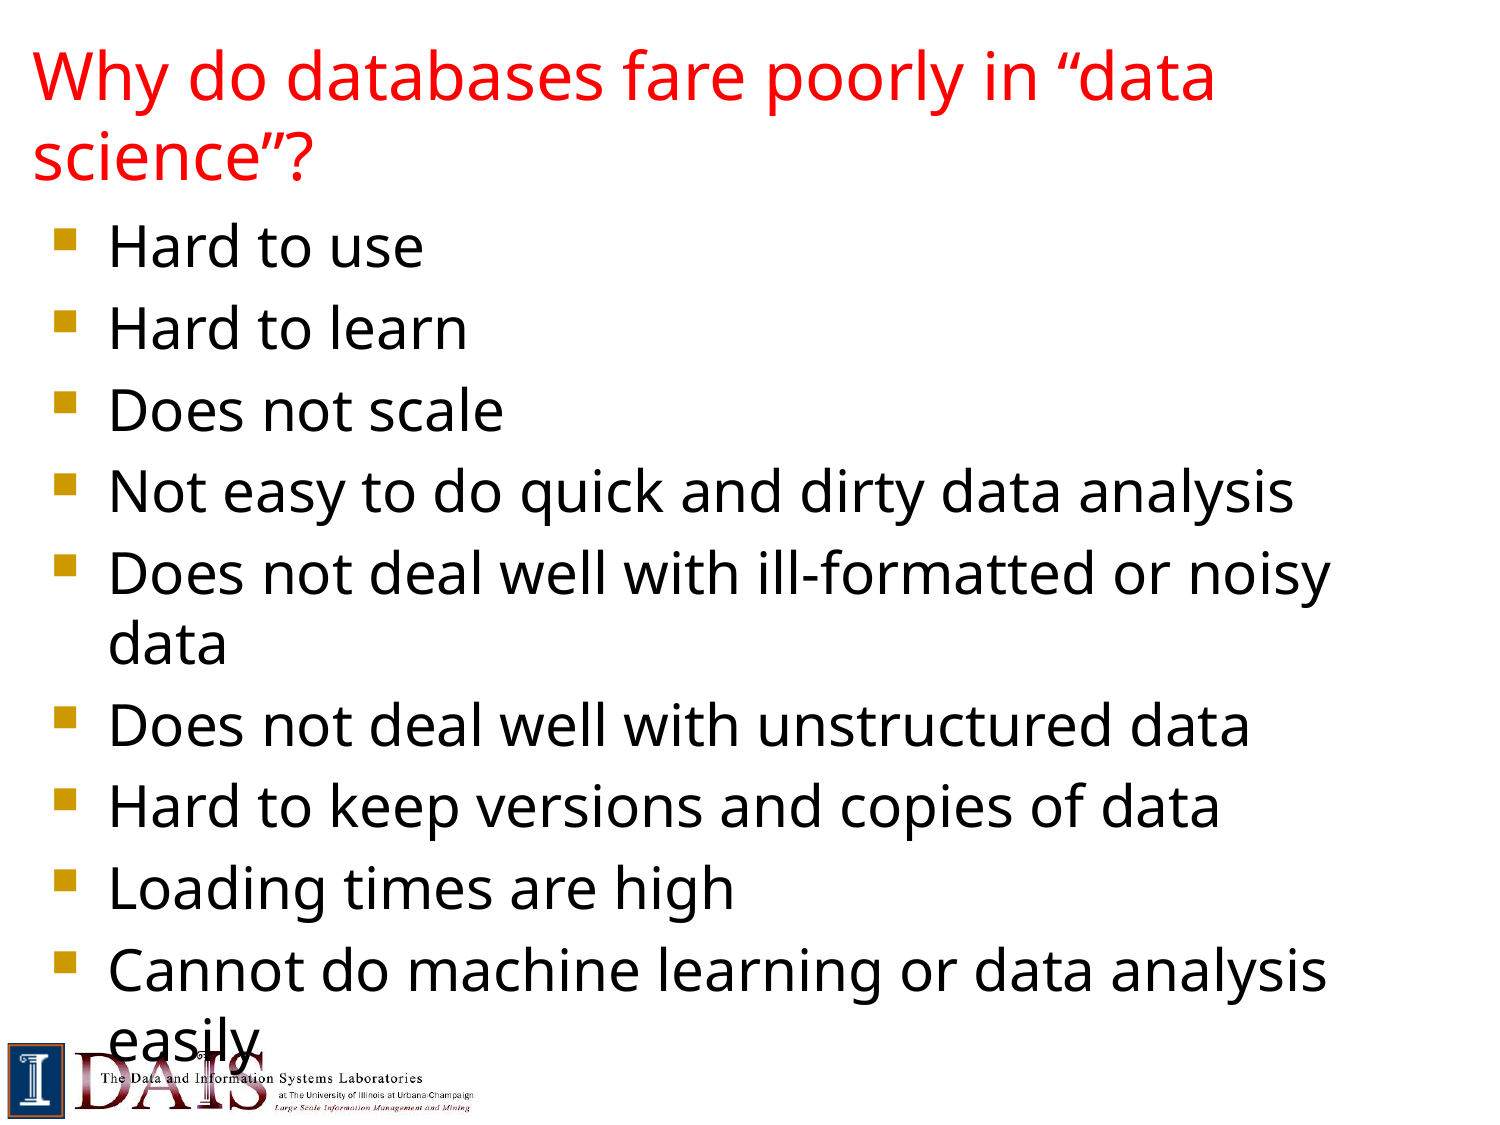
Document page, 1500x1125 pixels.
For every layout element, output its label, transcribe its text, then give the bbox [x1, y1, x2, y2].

title Why do databases fare poorly in “data science”? [17, 26, 1500, 159]
list Hard to use Hard to learn Does not scale Not easy to do quick and dirty data analysis Does not deal well with ill-formatted or noisy data Does not deal well with unstructured data Hard to keep versions and copies of data Loading times are high Cannot do machine learning or data analysis easily [35, 201, 1460, 967]
picture [7, 1043, 65, 1119]
picture [72, 1048, 482, 1119]
